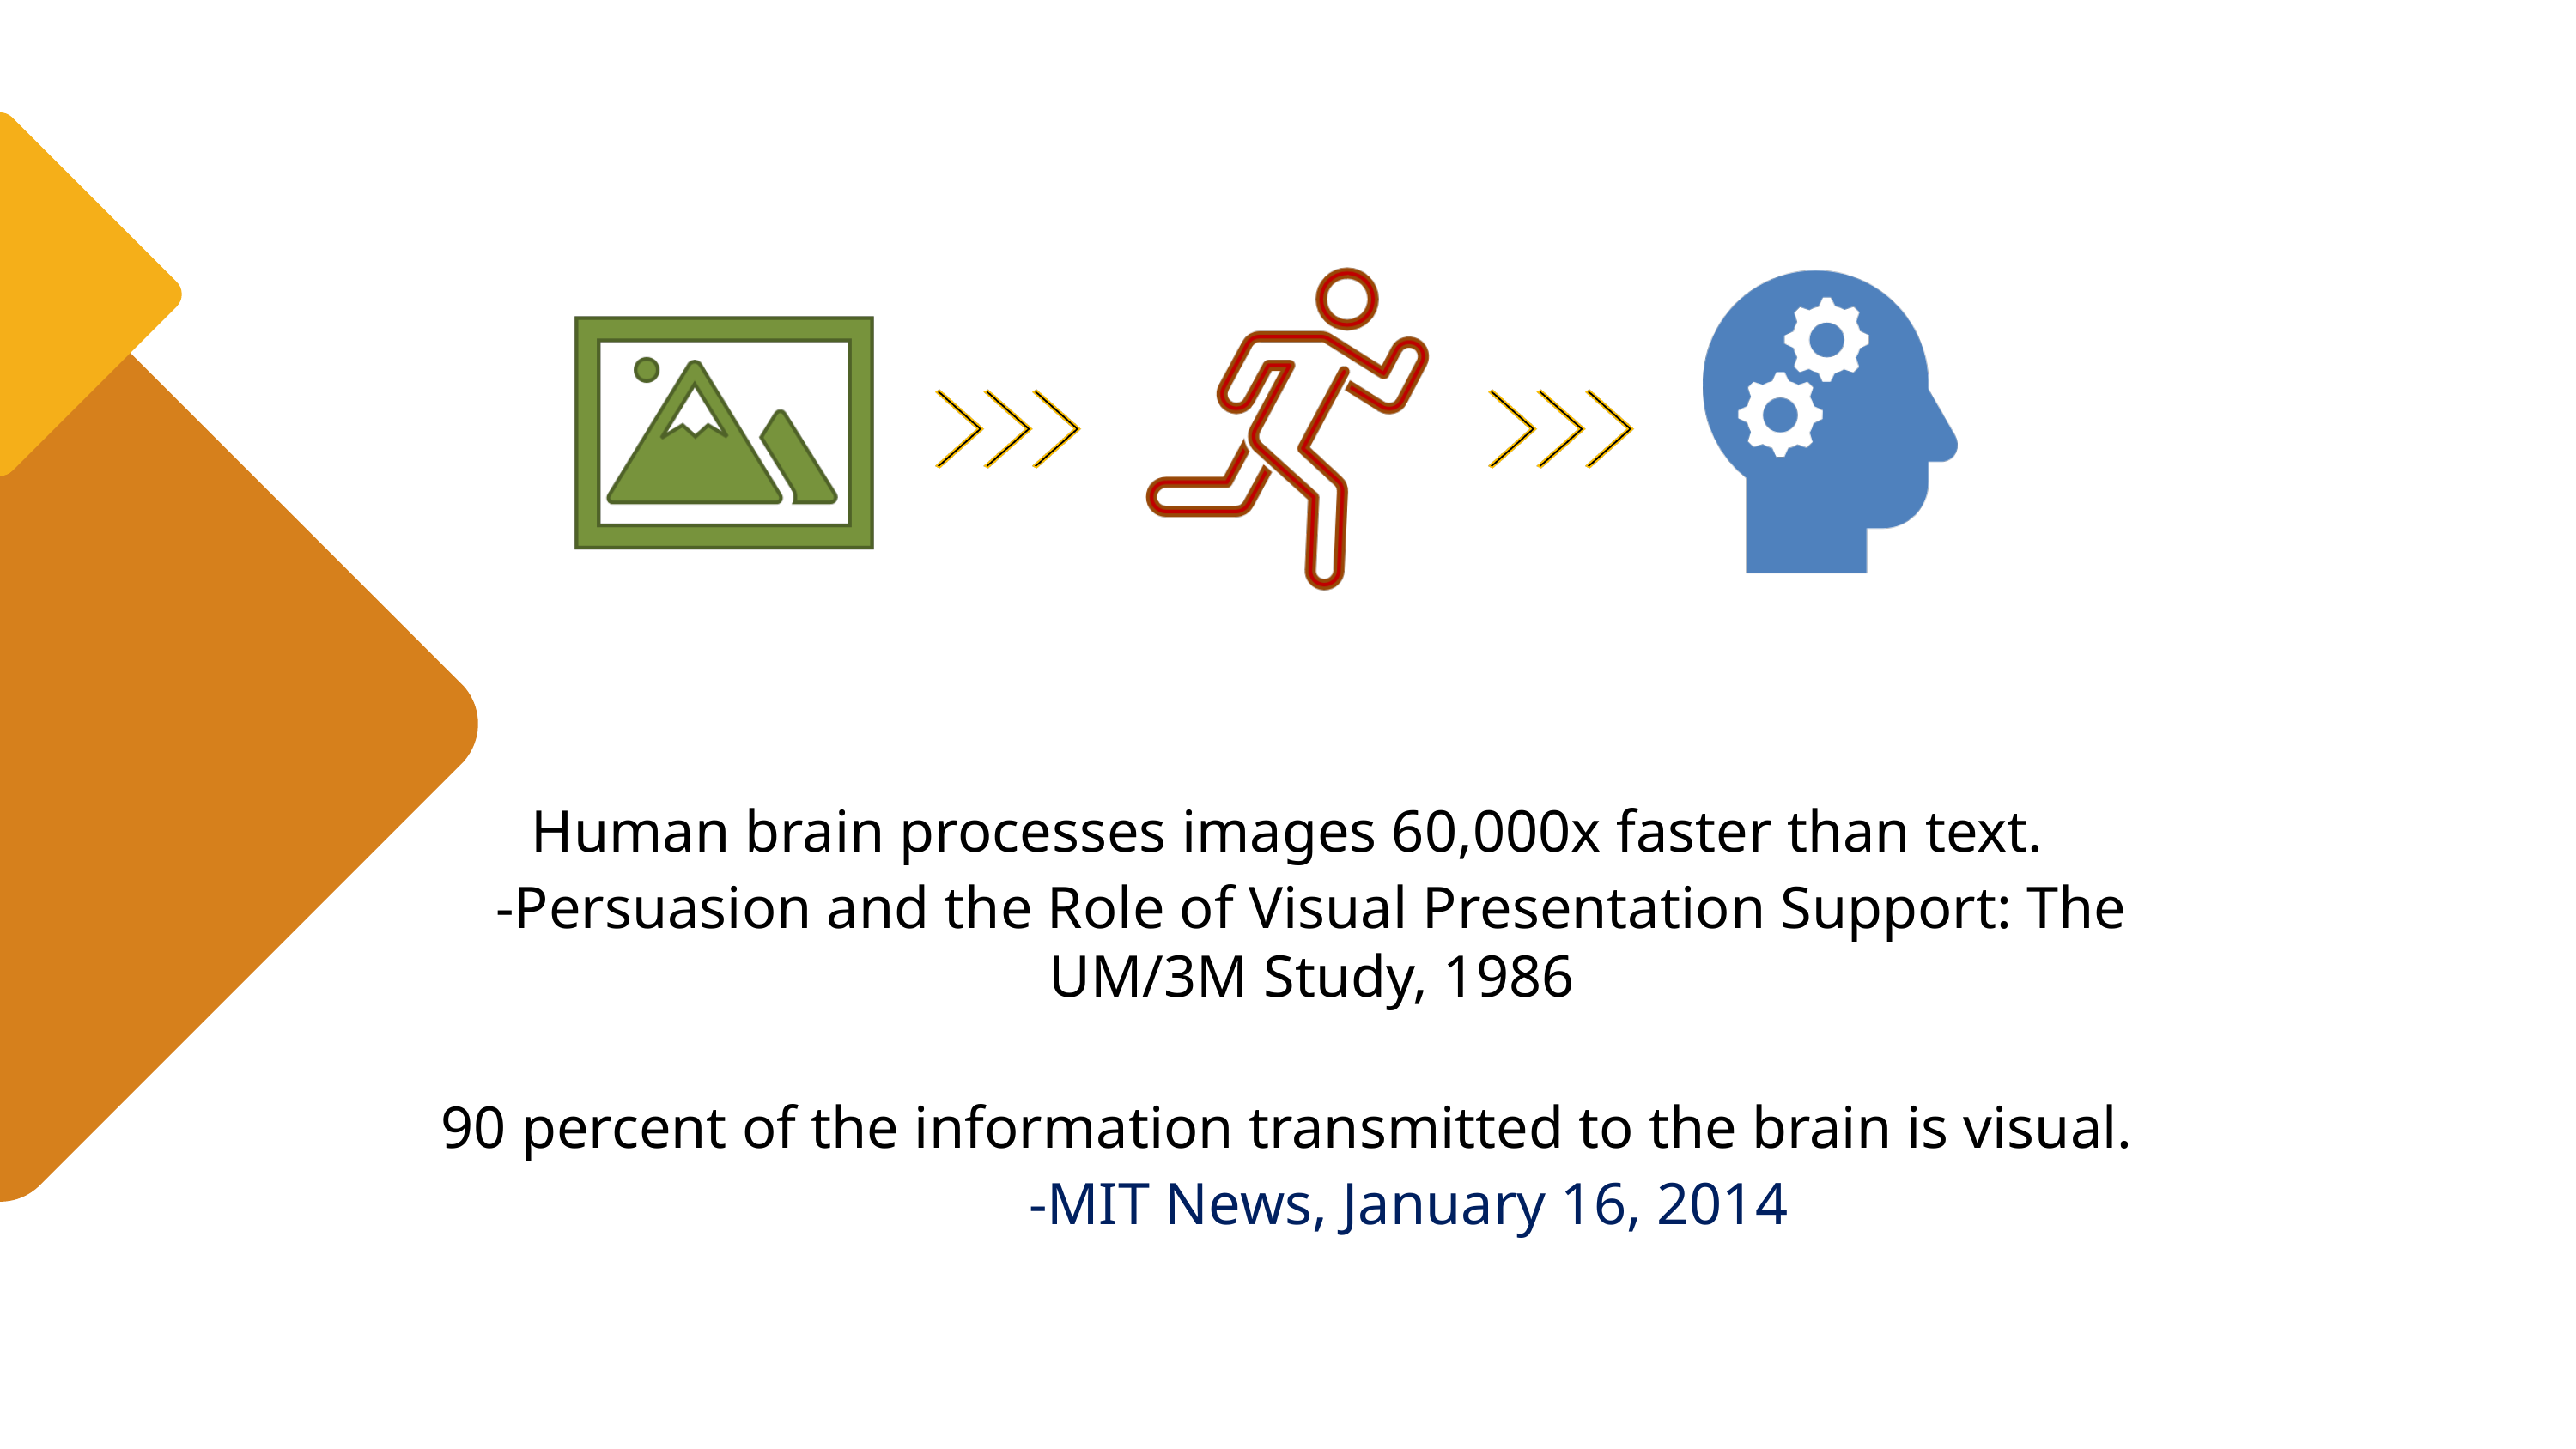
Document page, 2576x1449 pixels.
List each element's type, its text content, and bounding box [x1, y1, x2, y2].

picture [909, 364, 1103, 494]
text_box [0, 105, 190, 484]
picture [547, 252, 902, 607]
text_box Human brain processes images 60,000x faster than text. -Persuasion and the Role of Visual Presentation Support: The UM/3M Study, 1986 90 percent of the information transmitted to the brain is visual. -MIT News, January 16, 2014 [413, 788, 2163, 1341]
picture [1110, 252, 2008, 607]
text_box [0, 221, 502, 1226]
